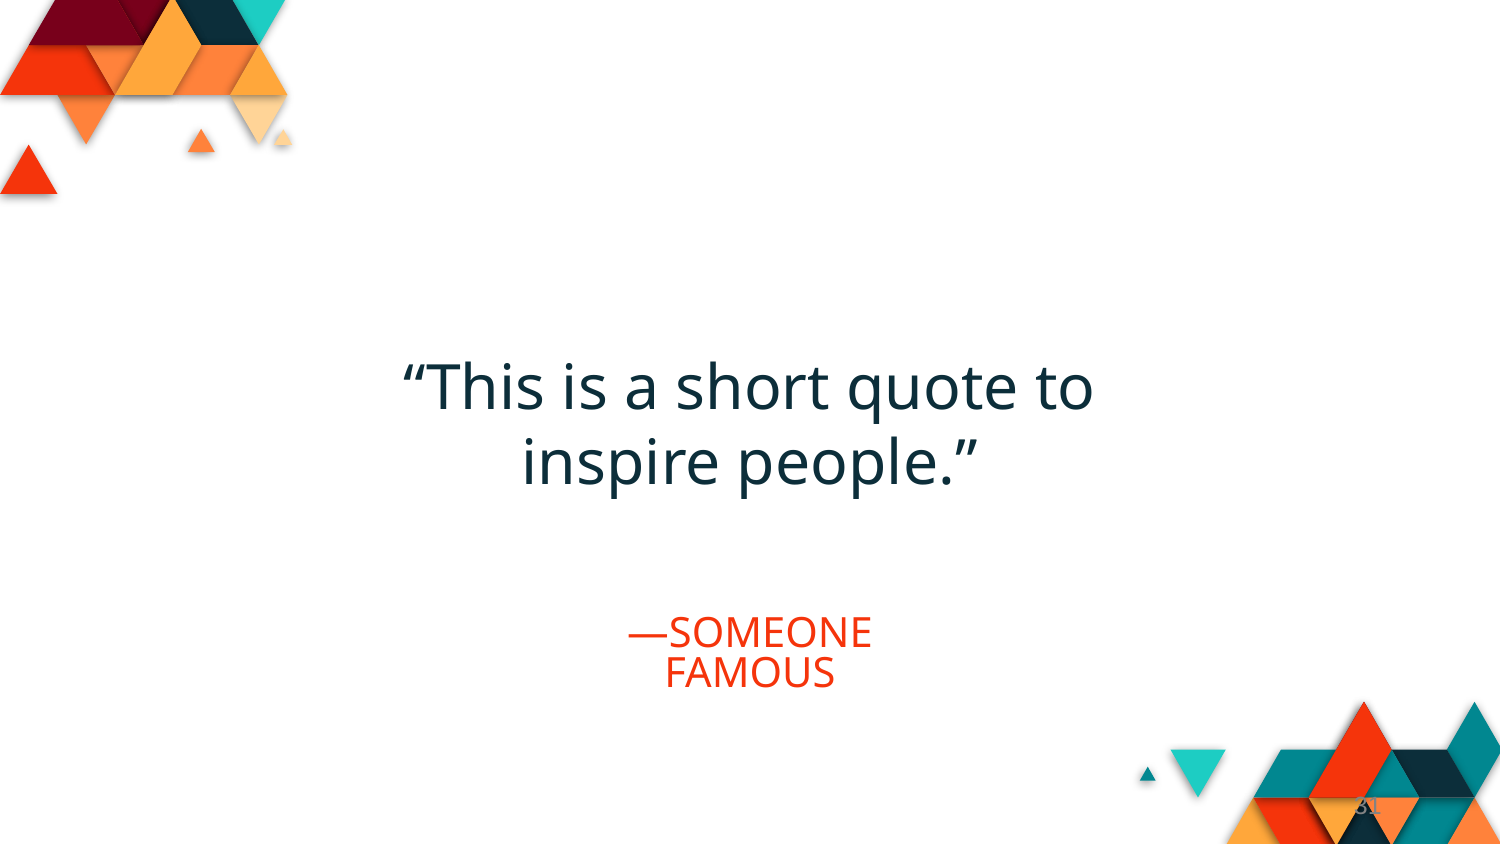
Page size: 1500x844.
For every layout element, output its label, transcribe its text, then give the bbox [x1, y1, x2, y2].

subtitle “This is a short quote to inspire people.” [315, 279, 1185, 565]
title —SOMEONE FAMOUS [536, 601, 964, 710]
slide_number 31 [1059, 782, 1397, 828]
